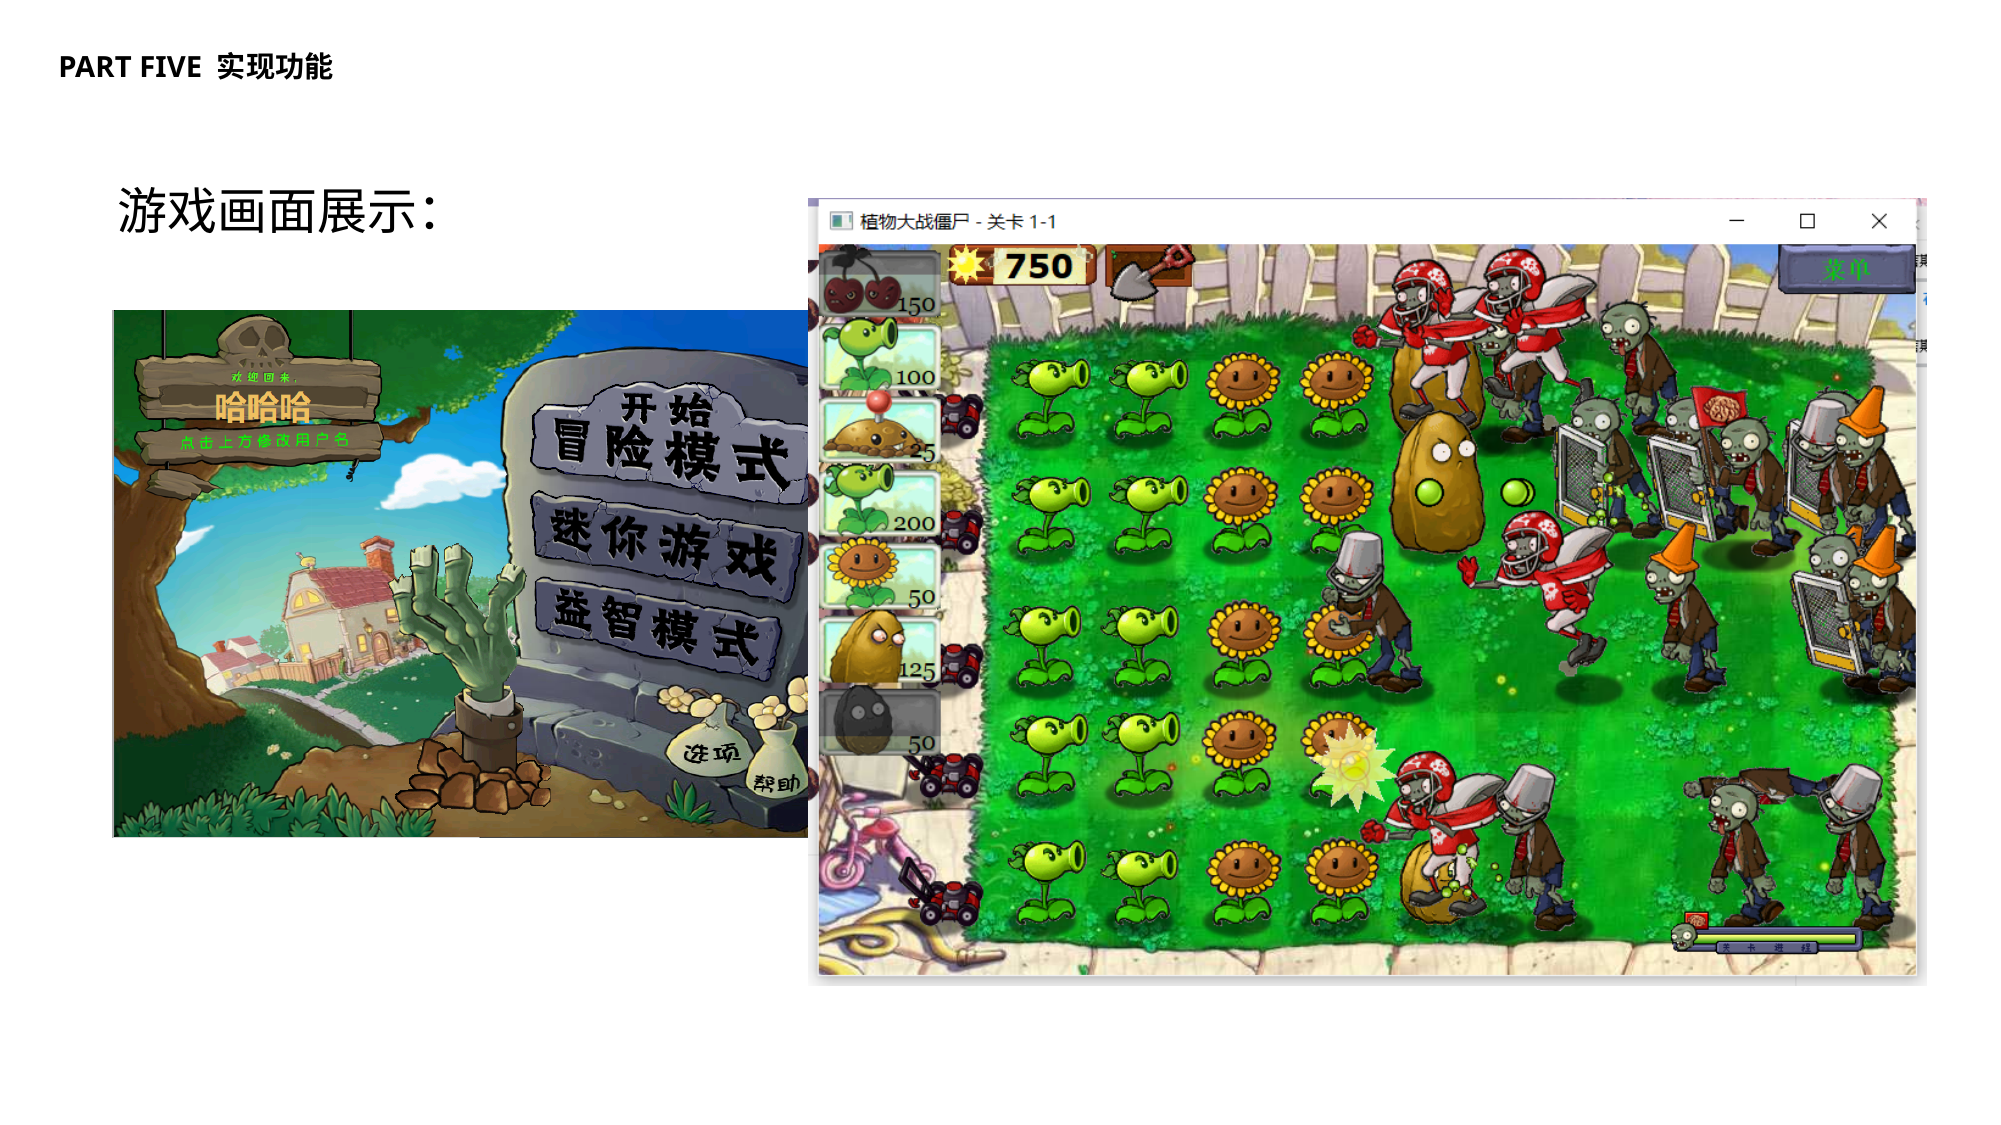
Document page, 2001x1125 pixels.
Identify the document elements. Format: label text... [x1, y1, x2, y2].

text_box 游戏画面展示： [102, 172, 1013, 248]
picture [112, 198, 1927, 987]
list PART FIVE 实现功能 [42, 35, 586, 101]
